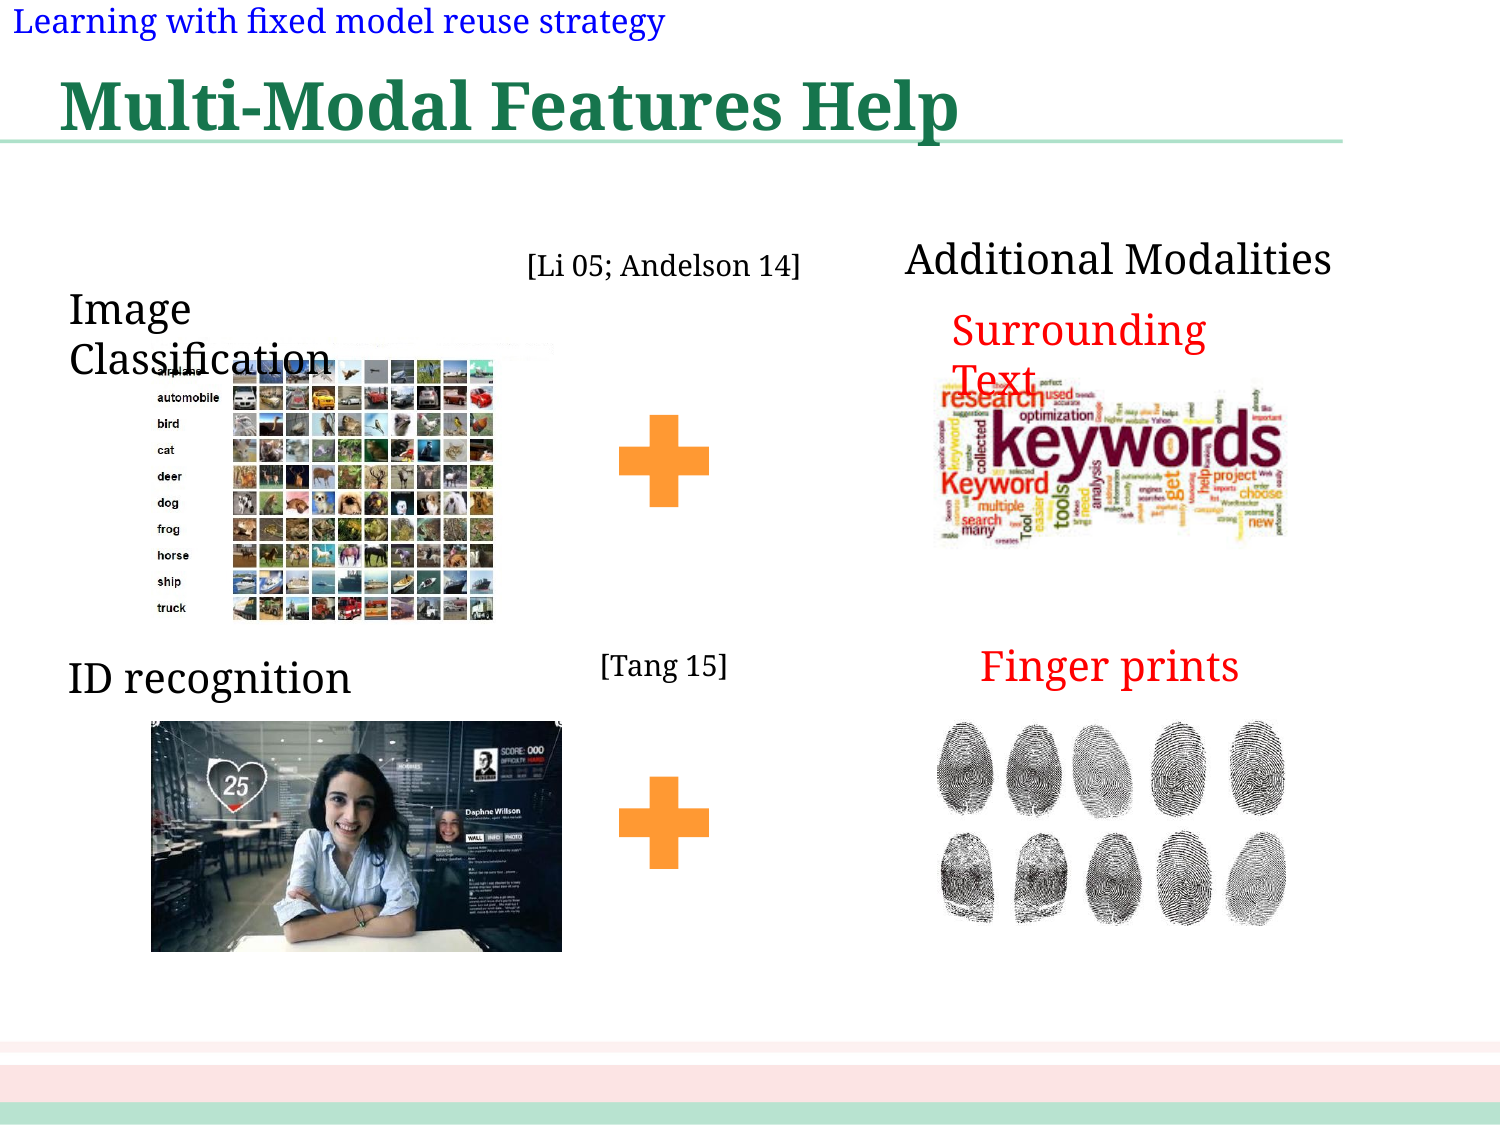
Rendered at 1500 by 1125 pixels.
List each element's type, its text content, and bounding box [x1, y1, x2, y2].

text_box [505, 239, 1338, 589]
text_box Learning with fixed model reuse strategy [0, 0, 993, 48]
text_box Additional Modalities [889, 225, 1383, 291]
title Multi-Modal Features Help [44, 48, 1221, 169]
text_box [472, 632, 1286, 926]
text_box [53, 275, 562, 952]
picture [0, 0, 1500, 1125]
